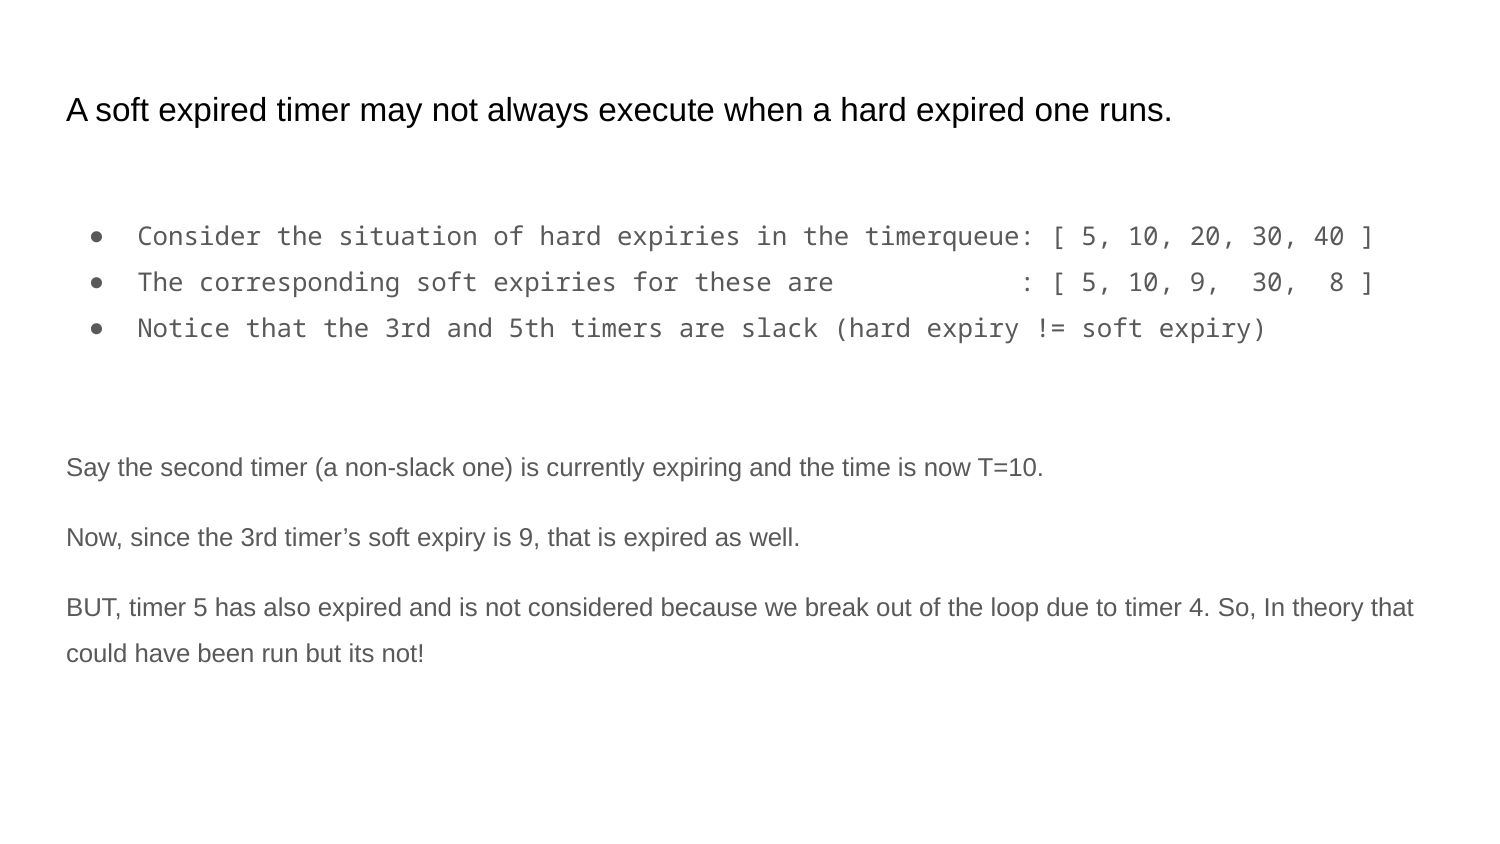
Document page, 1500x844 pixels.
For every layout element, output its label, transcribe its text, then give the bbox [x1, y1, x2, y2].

title A soft expired timer may not always execute when a hard expired one runs. [51, 72, 1449, 167]
list Consider the situation of hard expiries in the timerqueue: [ 5, 10, 20, 30, 40 ] The corresponding soft expiries for these are : [ 5, 10, 9, 30, 8 ] Notice that the 3rd and 5th timers are slack (hard expiry != soft expiry) Say the second timer (a non-slack one) is currently expiring and the time is now T=10. Now, since the 3rd timer’s soft expiry is 9, that is expired as well. BUT, timer 5 has also expired and is not considered because we break out of the loop due to timer 4. So, In theory that could have been run but its not! [51, 189, 1449, 750]
